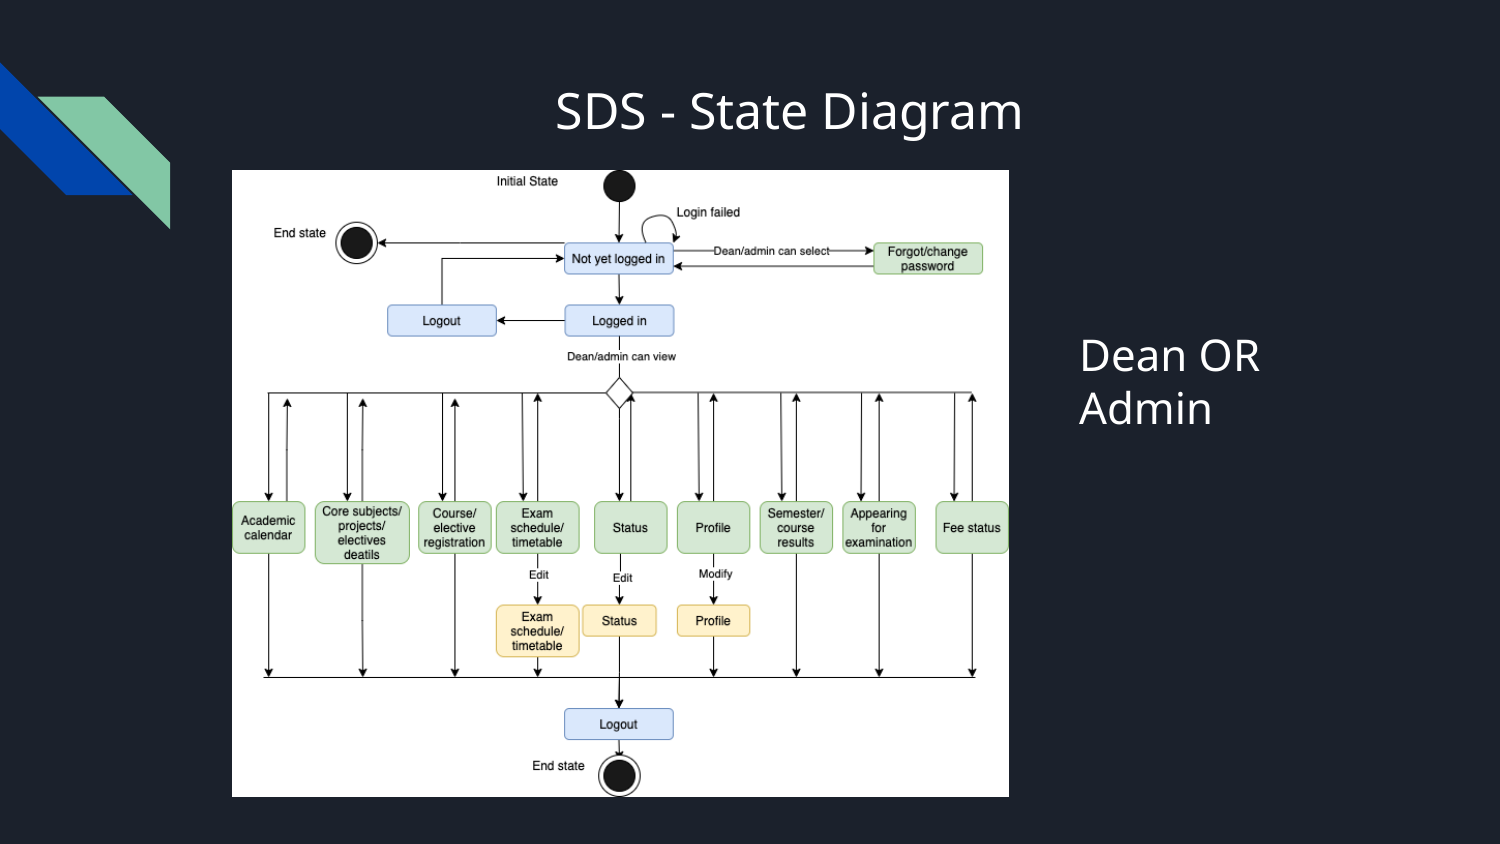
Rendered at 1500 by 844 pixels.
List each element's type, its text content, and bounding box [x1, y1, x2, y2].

title SDS - State Diagram [212, 64, 1368, 215]
text_box Dean OR Admin [1064, 313, 1357, 449]
picture [232, 170, 1009, 797]
